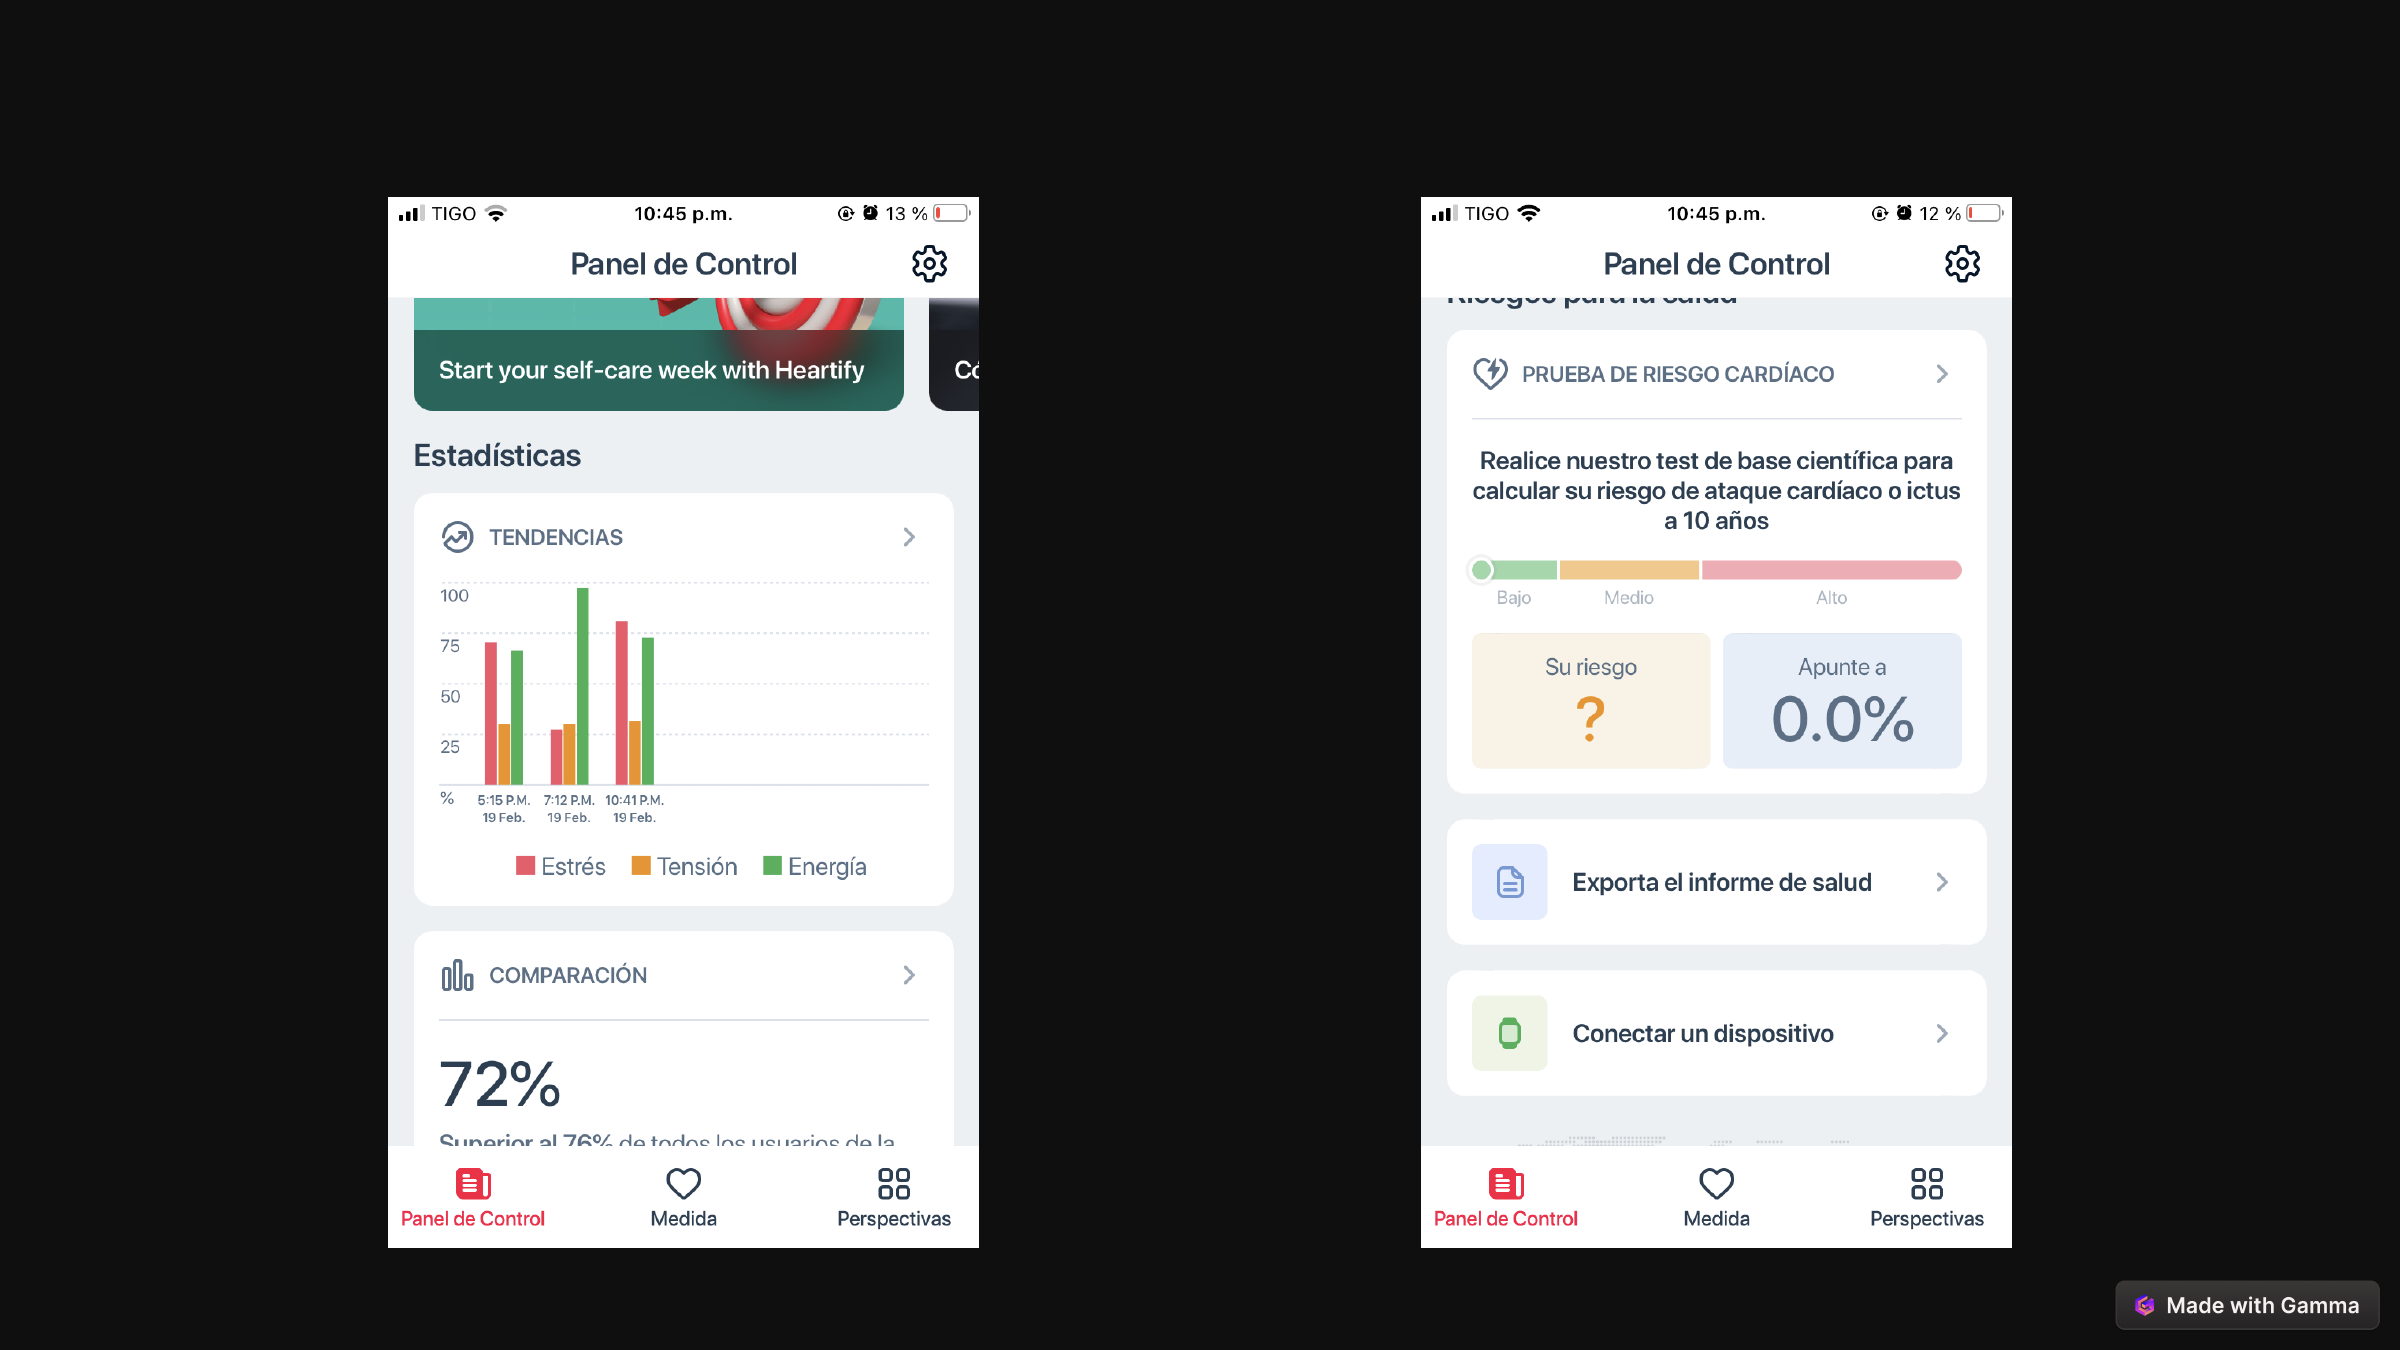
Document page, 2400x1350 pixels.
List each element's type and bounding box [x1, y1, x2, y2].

picture [1421, 197, 2012, 1248]
picture [388, 197, 979, 1248]
picture [2106, 1271, 2389, 1339]
